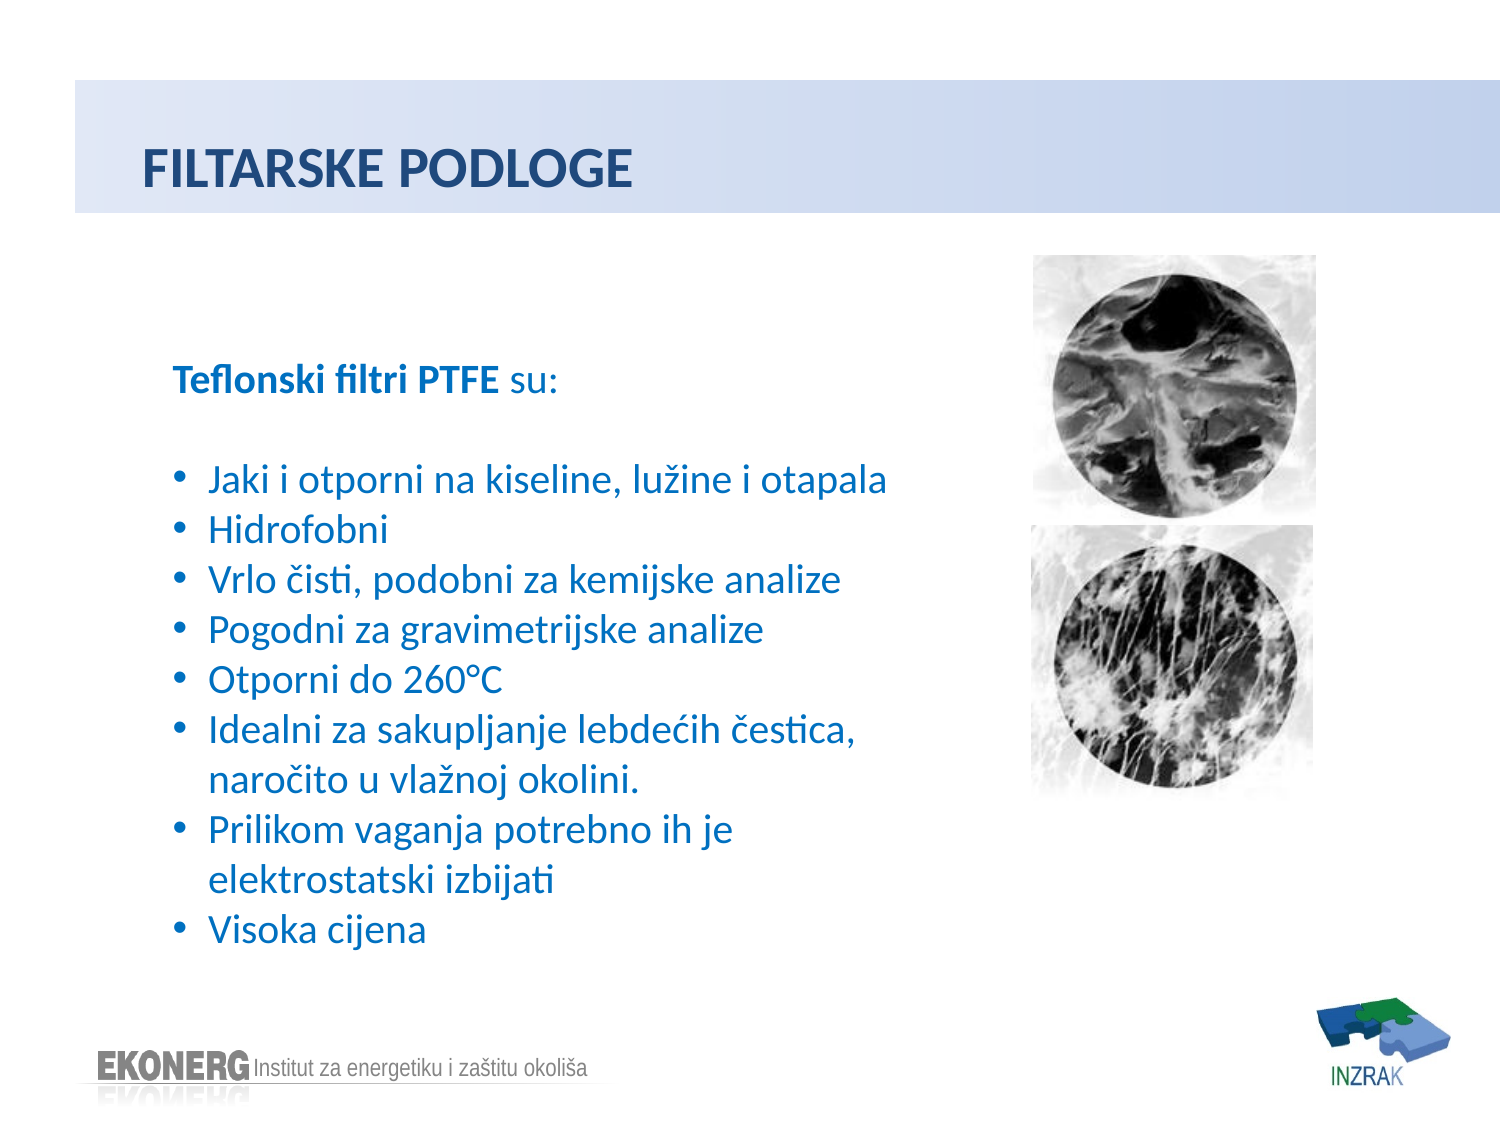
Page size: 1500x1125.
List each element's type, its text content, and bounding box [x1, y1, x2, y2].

picture [1315, 996, 1451, 1093]
picture [1031, 254, 1316, 807]
text_box Teflonski filtri PTFE su: Jaki i otporni na kiseline, lužine i otapala Hidrofobni Vrlo čisti, podobni za kemijske analize Pogodni za gravimetrijske analize Otporni do 260°C Idealni za sakupljanje lebdećih čestica, naročito u vlažnoj okolini. Prilikom vaganja potrebno ih je elektrostatski izbijati Visoka cijena [158, 344, 908, 960]
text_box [61, 1038, 636, 1112]
title FILTARSKE PODLOGE [75, 80, 1500, 213]
